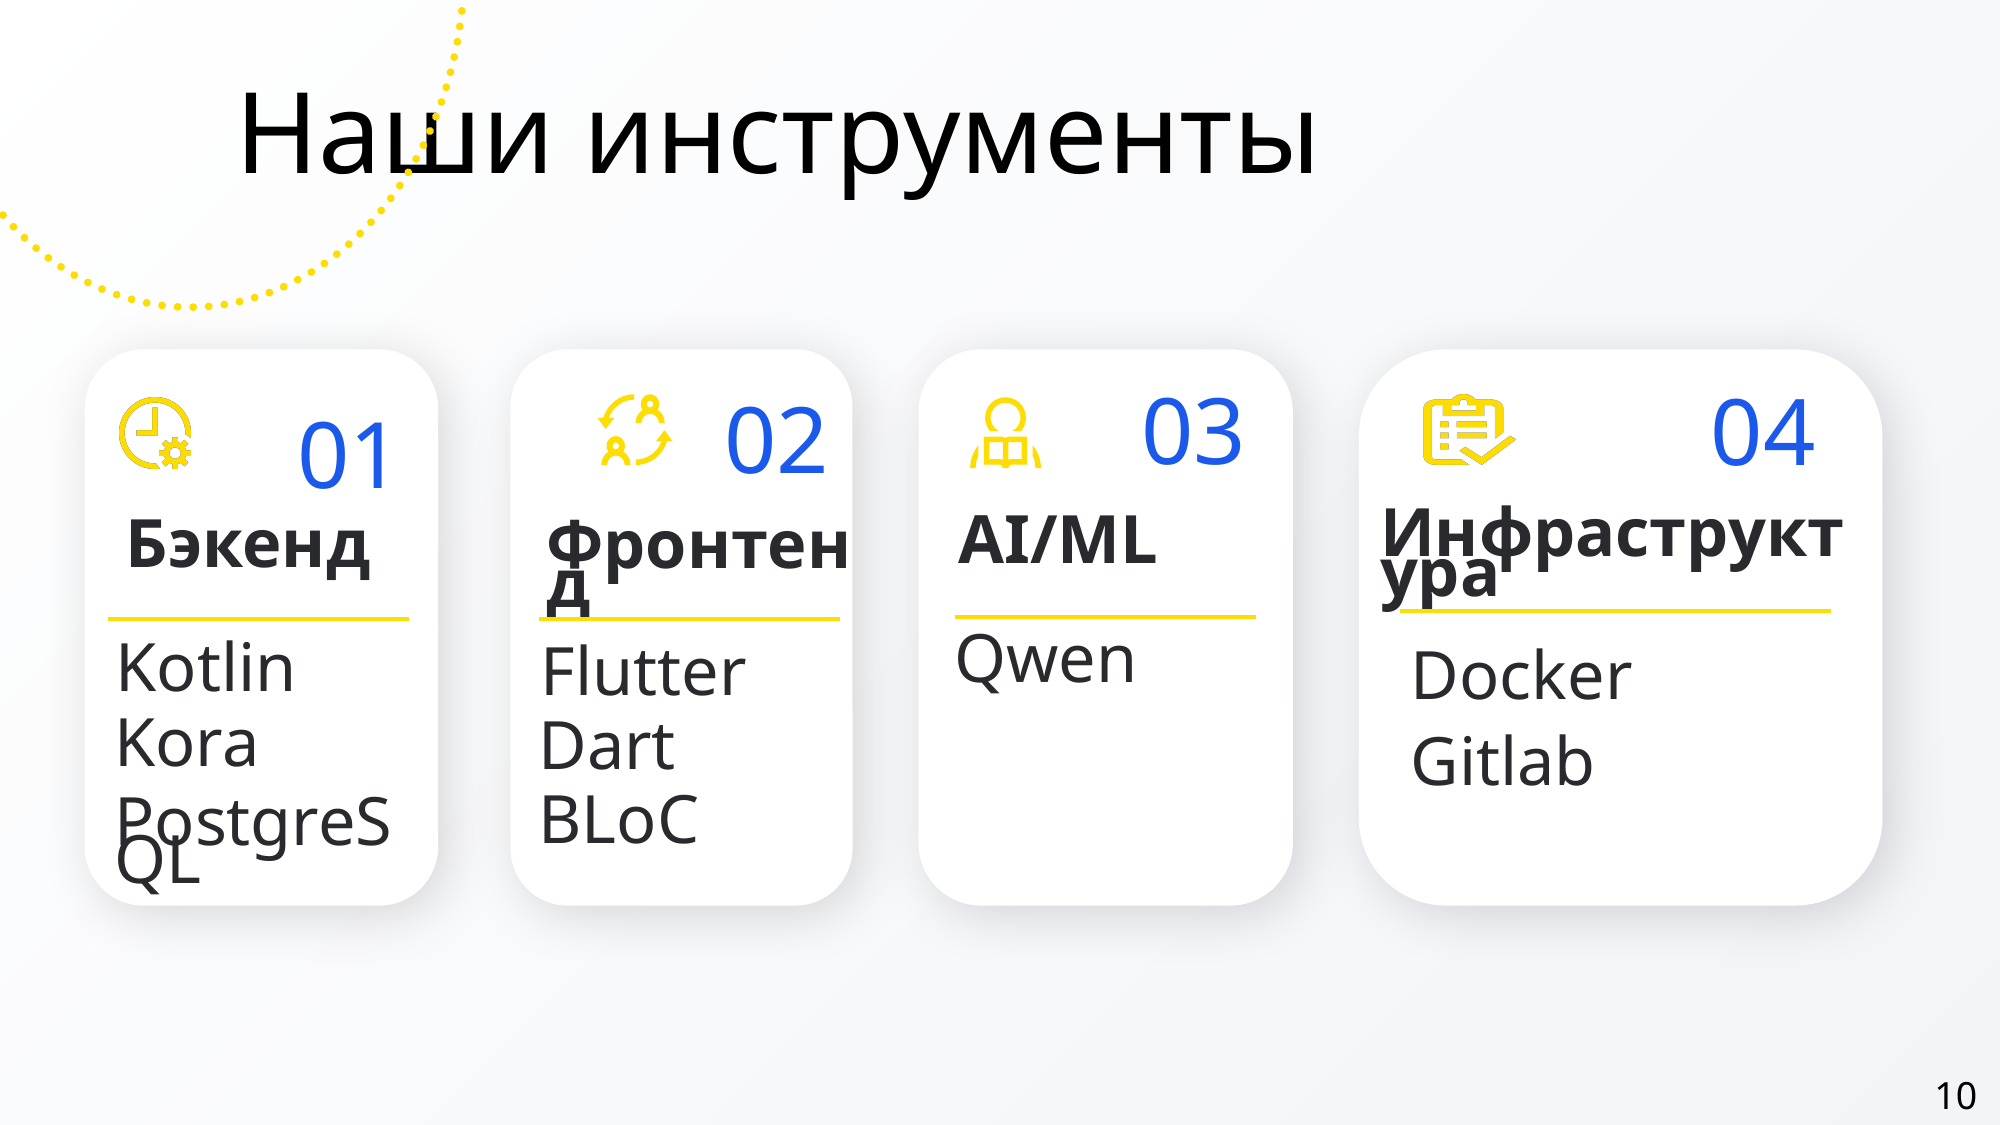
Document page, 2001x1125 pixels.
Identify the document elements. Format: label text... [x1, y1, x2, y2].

text_box Инфраструктура [1883, 522, 1889, 617]
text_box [1358, 349, 1883, 906]
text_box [84, 349, 439, 906]
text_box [597, 349, 1293, 906]
text_box Наши инструменты [394, 32, 1513, 196]
text_box 10 [1919, 1064, 2000, 1125]
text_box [510, 349, 597, 906]
text_box [0, 0, 464, 309]
